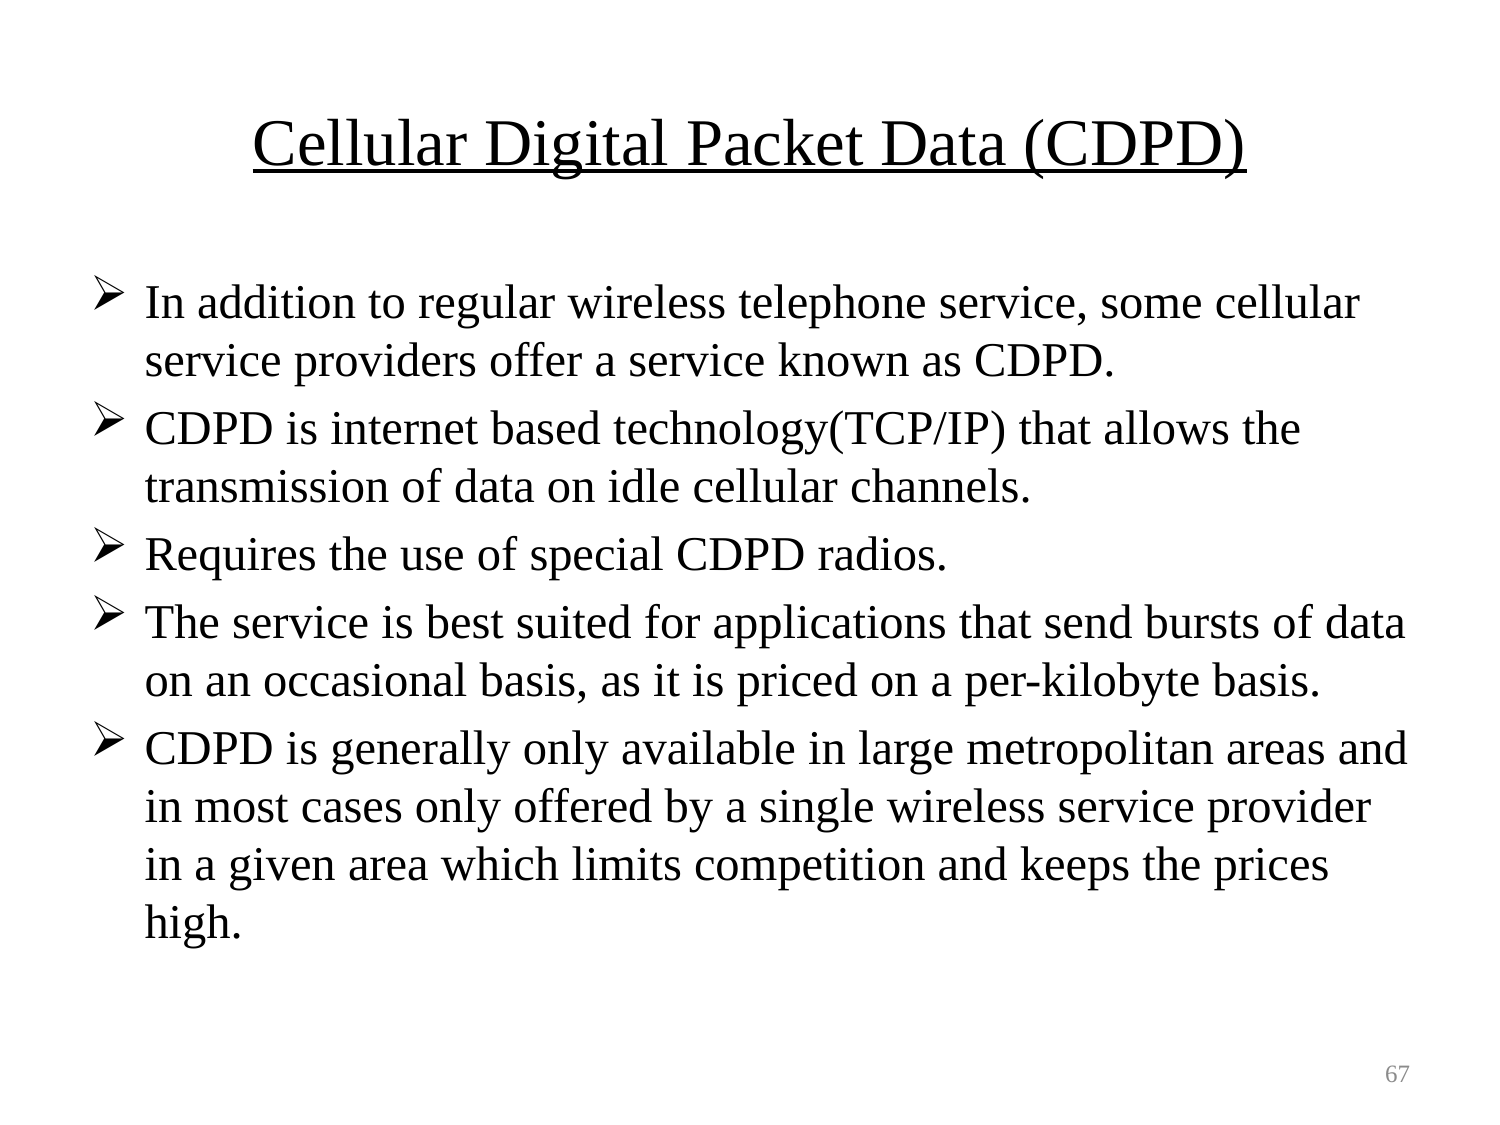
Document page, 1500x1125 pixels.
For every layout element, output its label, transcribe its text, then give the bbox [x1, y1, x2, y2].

slide_number 67 [1074, 1042, 1425, 1103]
list In addition to regular wireless telephone service, some cellular service providers offer a service known as CDPD. CDPD is internet based technology(TCP/IP) that allows the transmission of data on idle cellular channels. Requires the use of special CDPD radios. The service is best suited for applications that send bursts of data on an occasional basis, as it is priced on a per-kilobyte basis. CDPD is generally only available in large metropolitan areas and in most cases only offered by a single wireless service provider in a given area which limits competition and keeps the prices high. [75, 262, 1425, 1005]
title Cellular Digital Packet Data (CDPD) [75, 45, 1425, 233]
